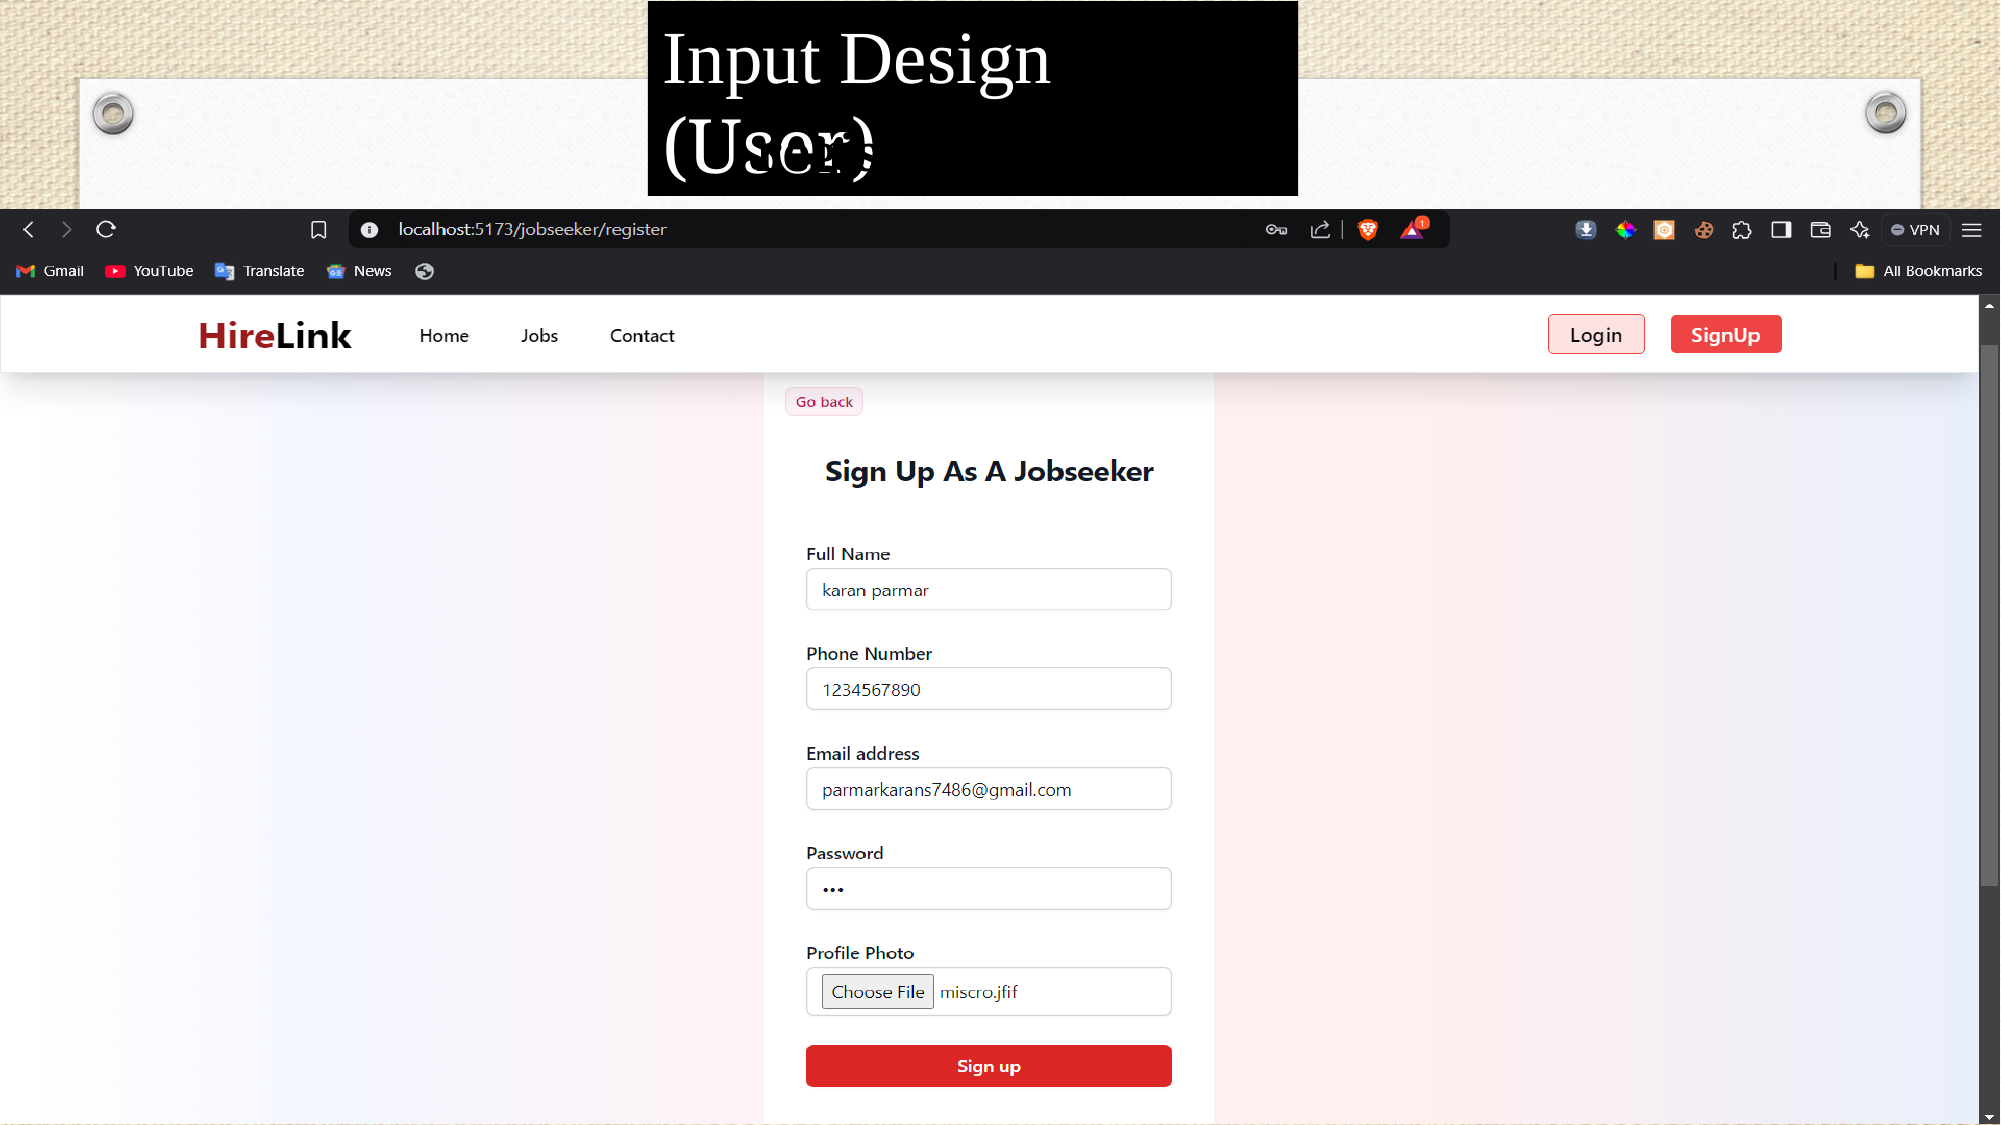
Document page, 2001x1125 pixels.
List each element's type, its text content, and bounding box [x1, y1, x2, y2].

text_box register for user [741, 114, 1201, 190]
picture [0, 0, 2001, 1125]
text_box Input Design (User) [647, 1, 1299, 196]
